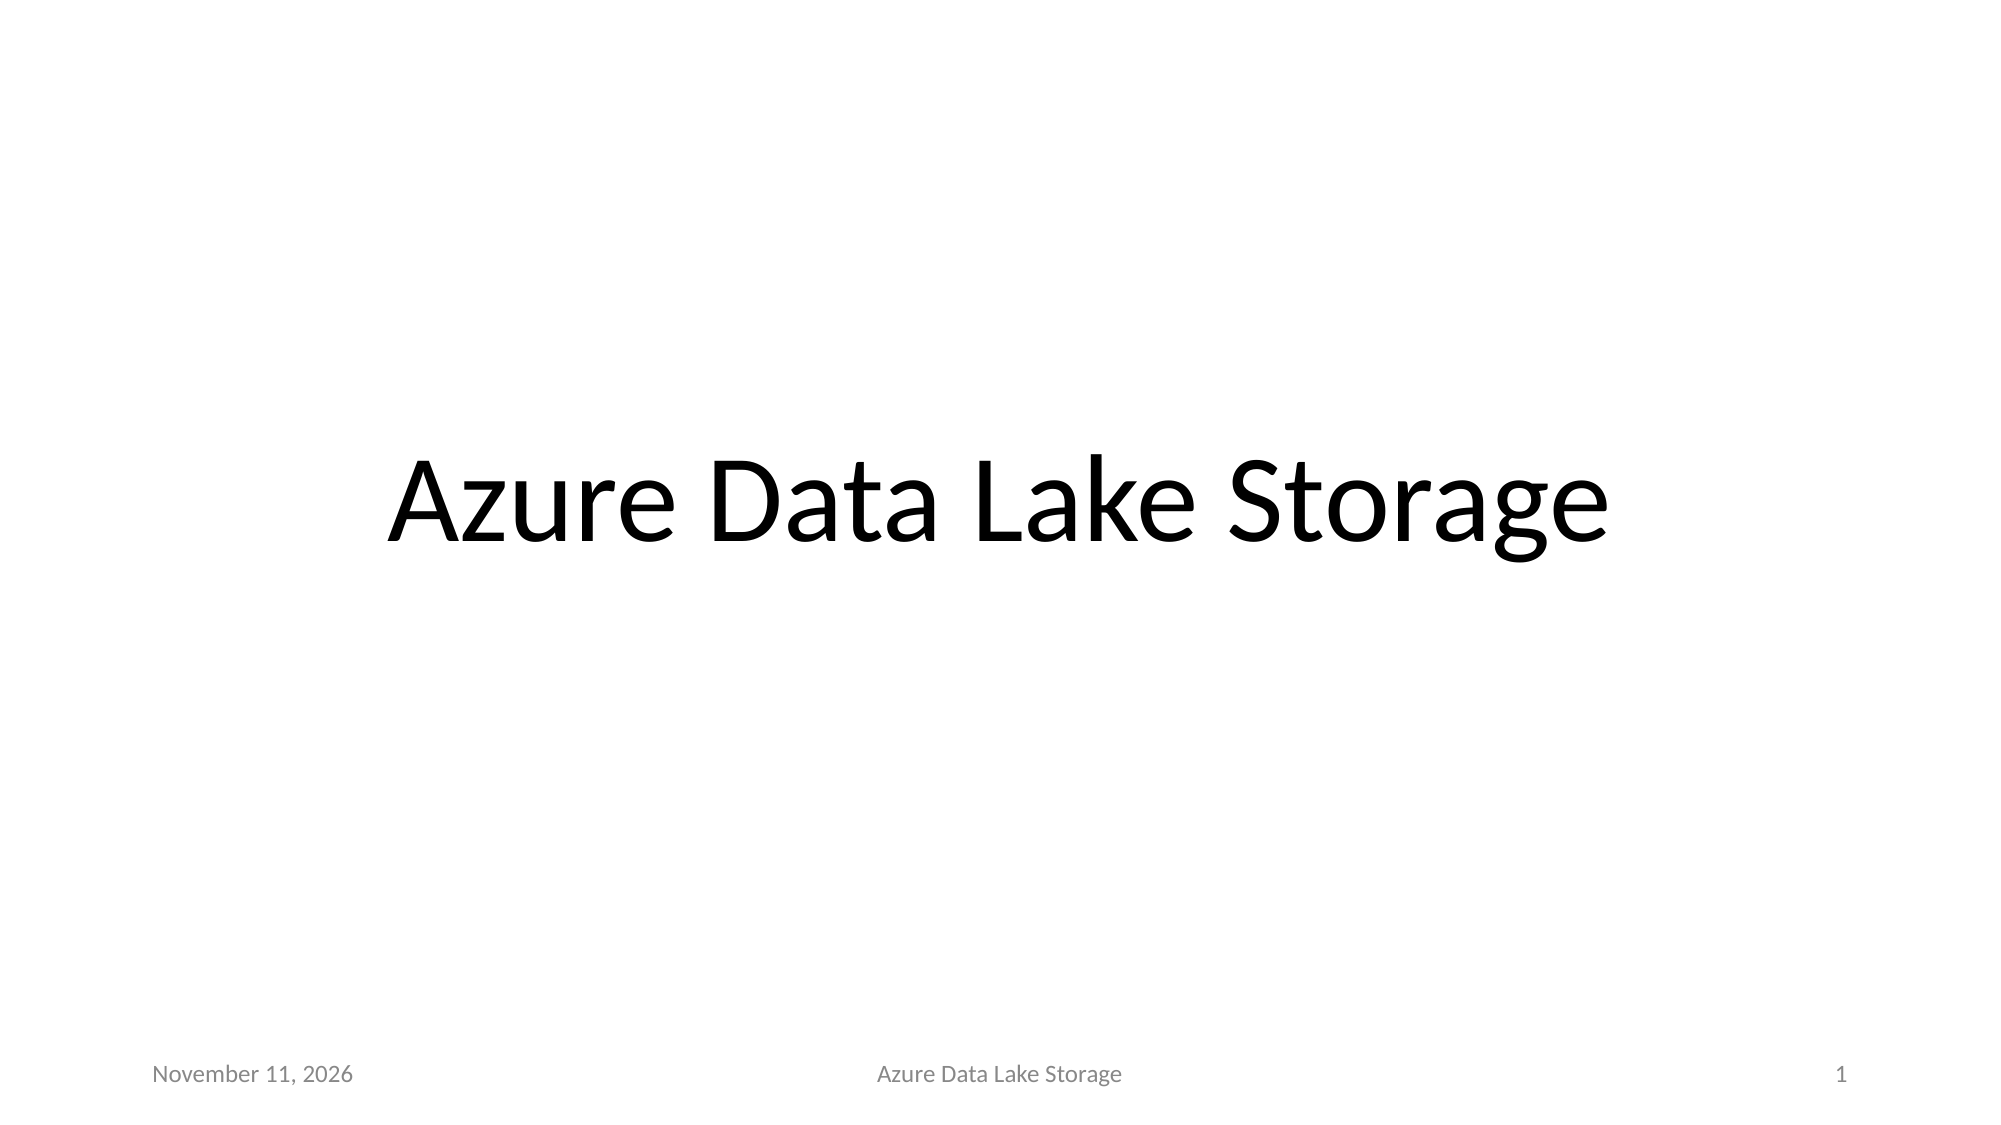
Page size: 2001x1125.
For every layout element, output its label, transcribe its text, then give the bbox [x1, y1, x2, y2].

slide_number 1 [1412, 1042, 1863, 1103]
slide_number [137, 1042, 588, 1103]
footer Azure Data Lake Storage [662, 1042, 1338, 1103]
title Azure Data Lake Storage [249, 184, 1750, 576]
